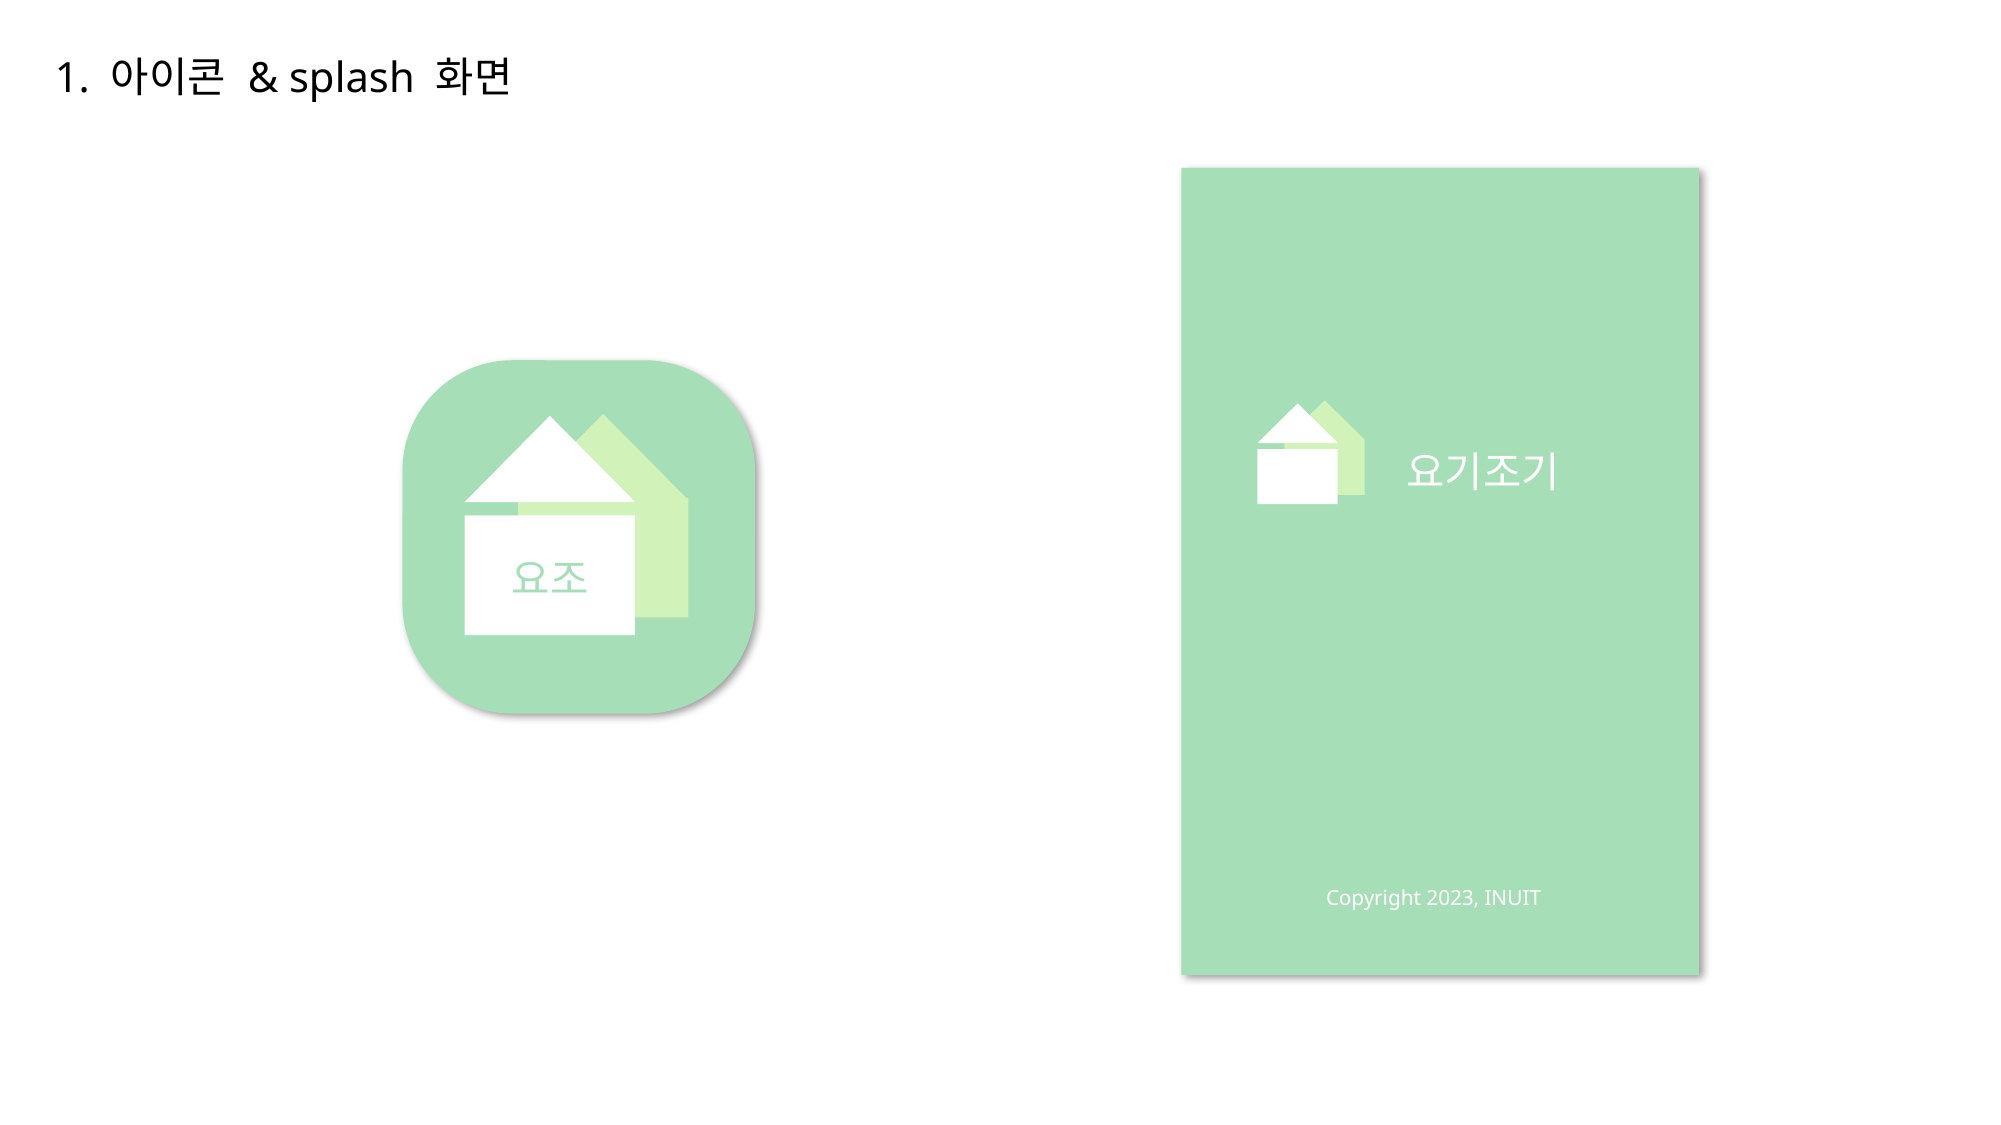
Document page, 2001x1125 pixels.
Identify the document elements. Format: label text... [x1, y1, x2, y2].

text_box [1180, 167, 1700, 976]
text_box Copyright 2023, INUIT [1311, 876, 1772, 917]
text_box [464, 514, 636, 636]
text_box [636, 611, 689, 618]
text_box 1. 아이콘 & splash 화면 [39, 43, 641, 109]
text_box [576, 412, 687, 497]
text_box [1283, 439, 1366, 496]
text_box [1310, 398, 1368, 441]
text_box [1255, 401, 1341, 445]
text_box [462, 414, 638, 504]
text_box 요조 [496, 545, 921, 611]
text_box [517, 497, 689, 545]
text_box [1256, 448, 1339, 505]
text_box 요기조기 [1391, 438, 1753, 504]
text_box [401, 359, 757, 715]
